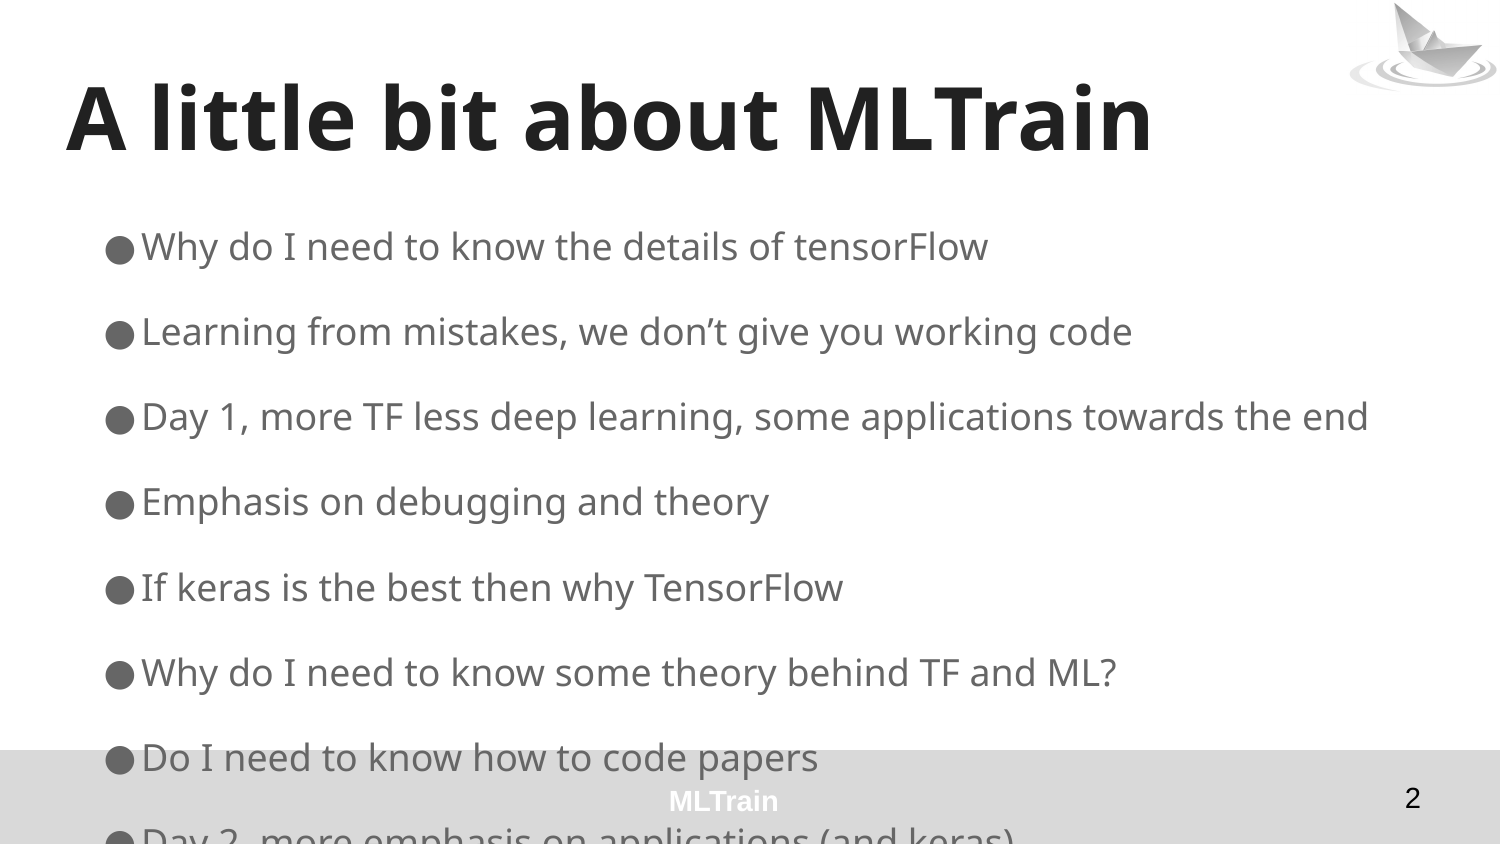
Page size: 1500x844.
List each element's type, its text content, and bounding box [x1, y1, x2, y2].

list Why do I need to know the details of tensorFlow Learning from mistakes, we don’t give you working code Day 1, more TF less deep learning, some applications towards the end Emphasis on debugging and theory If keras is the best then why TensorFlow Why do I need to know some theory behind TF and ML? Do I need to know how to code papers Day 2, more emphasis on applications (and keras) We will provide more material than we are going to cover [51, 201, 1449, 743]
slide_number ‹#› [1389, 764, 1480, 830]
title A little bit about MLTrain [51, 48, 1449, 180]
picture [1346, 0, 1500, 95]
